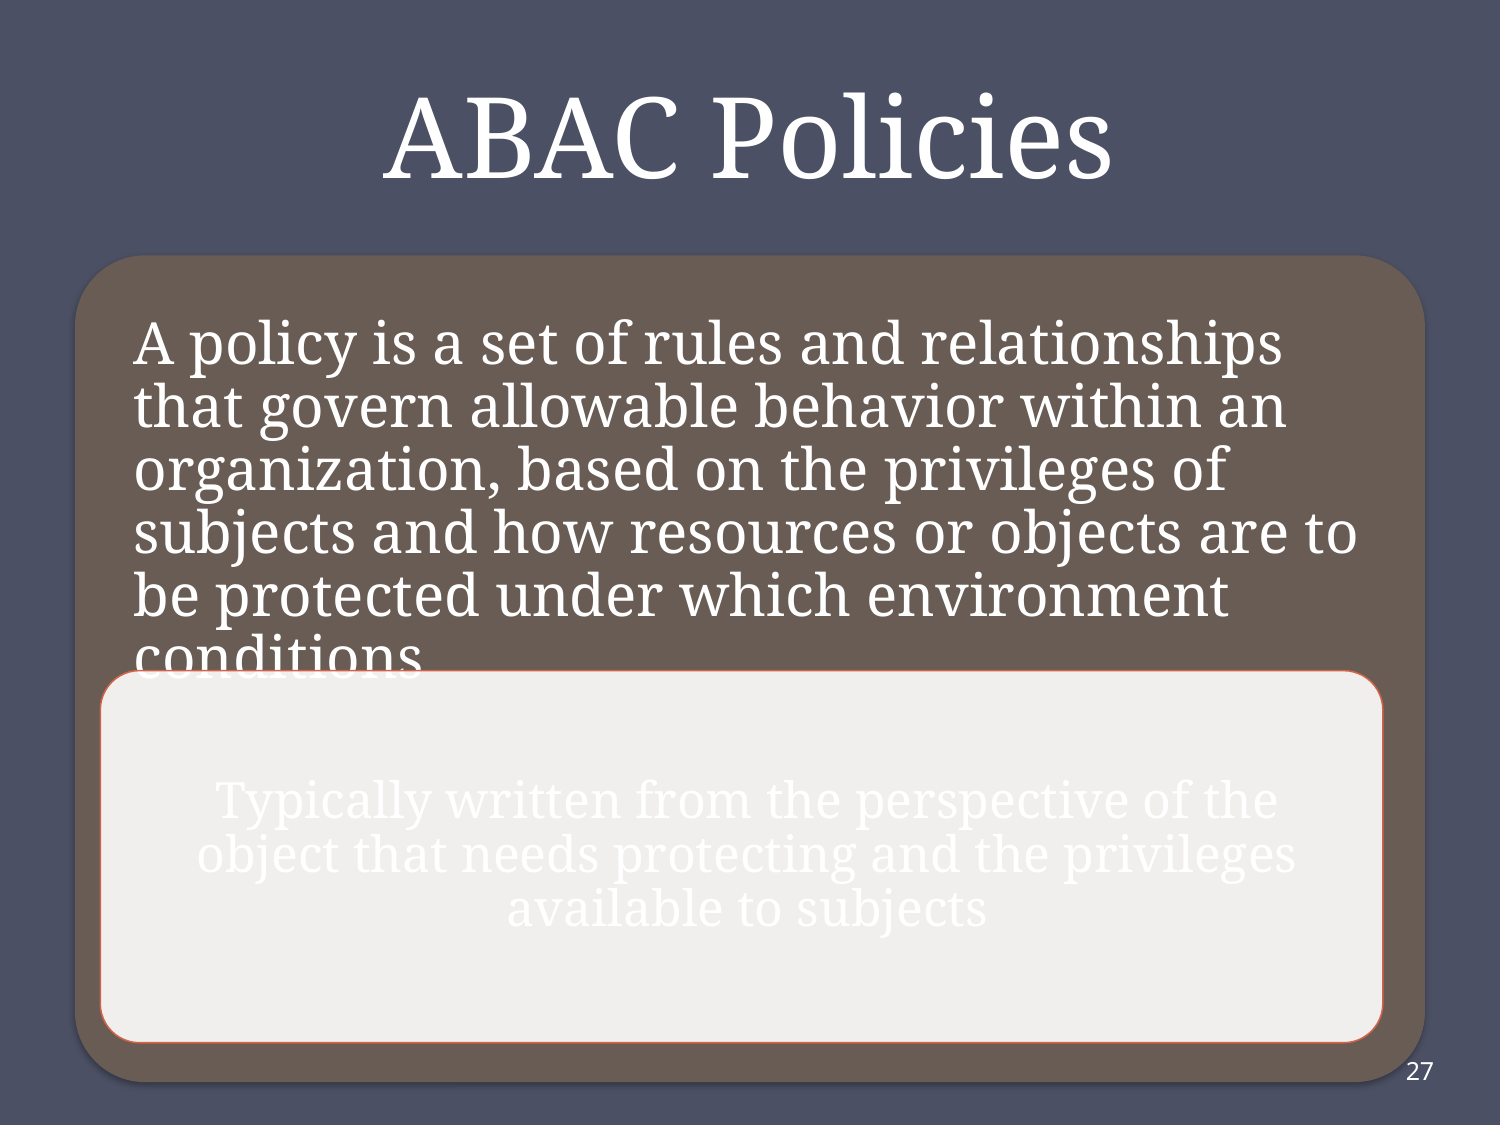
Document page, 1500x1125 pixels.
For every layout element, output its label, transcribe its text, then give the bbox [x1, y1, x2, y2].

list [74, 255, 1426, 1083]
slide_number 27 [1401, 1042, 1494, 1103]
title ABAC Policies [75, 0, 1425, 209]
